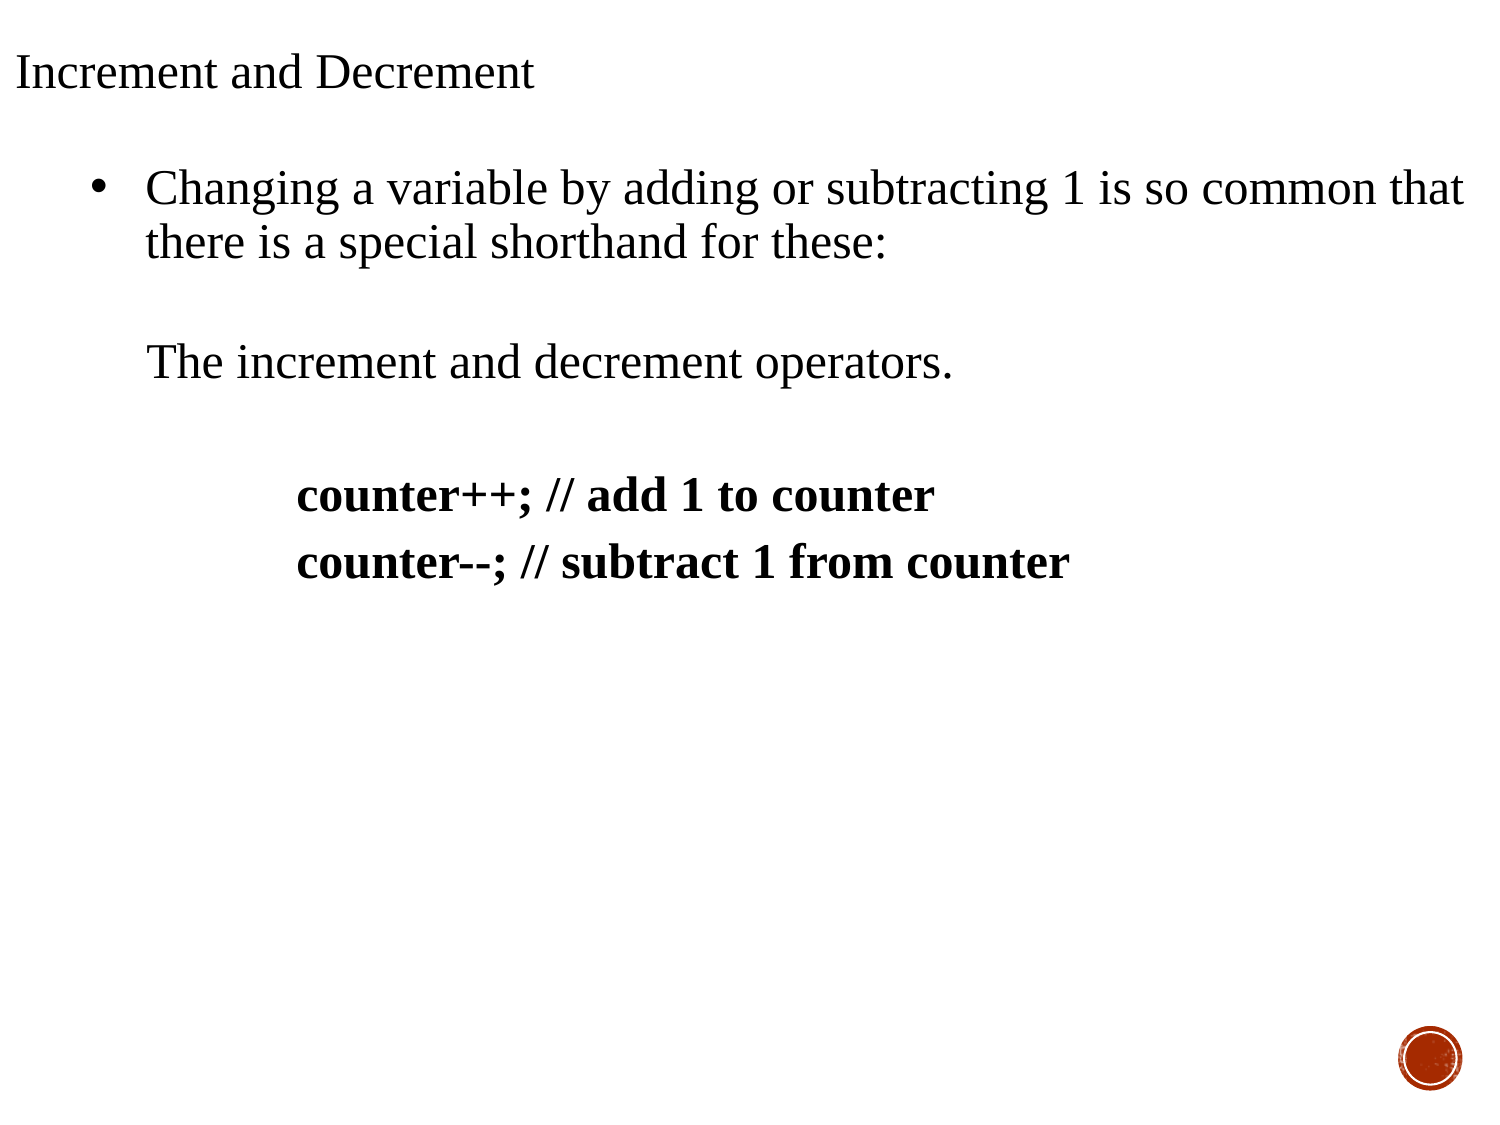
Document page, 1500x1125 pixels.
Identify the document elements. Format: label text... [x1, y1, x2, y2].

text_box Changing a variable by adding or subtracting 1 is so common that there is a special shorthand for these: The increment and decrement operators. counter++; // add 1 to counter counter--; // subtract 1 from counter [74, 153, 1500, 897]
text_box Increment and Decrement [0, 24, 1500, 113]
